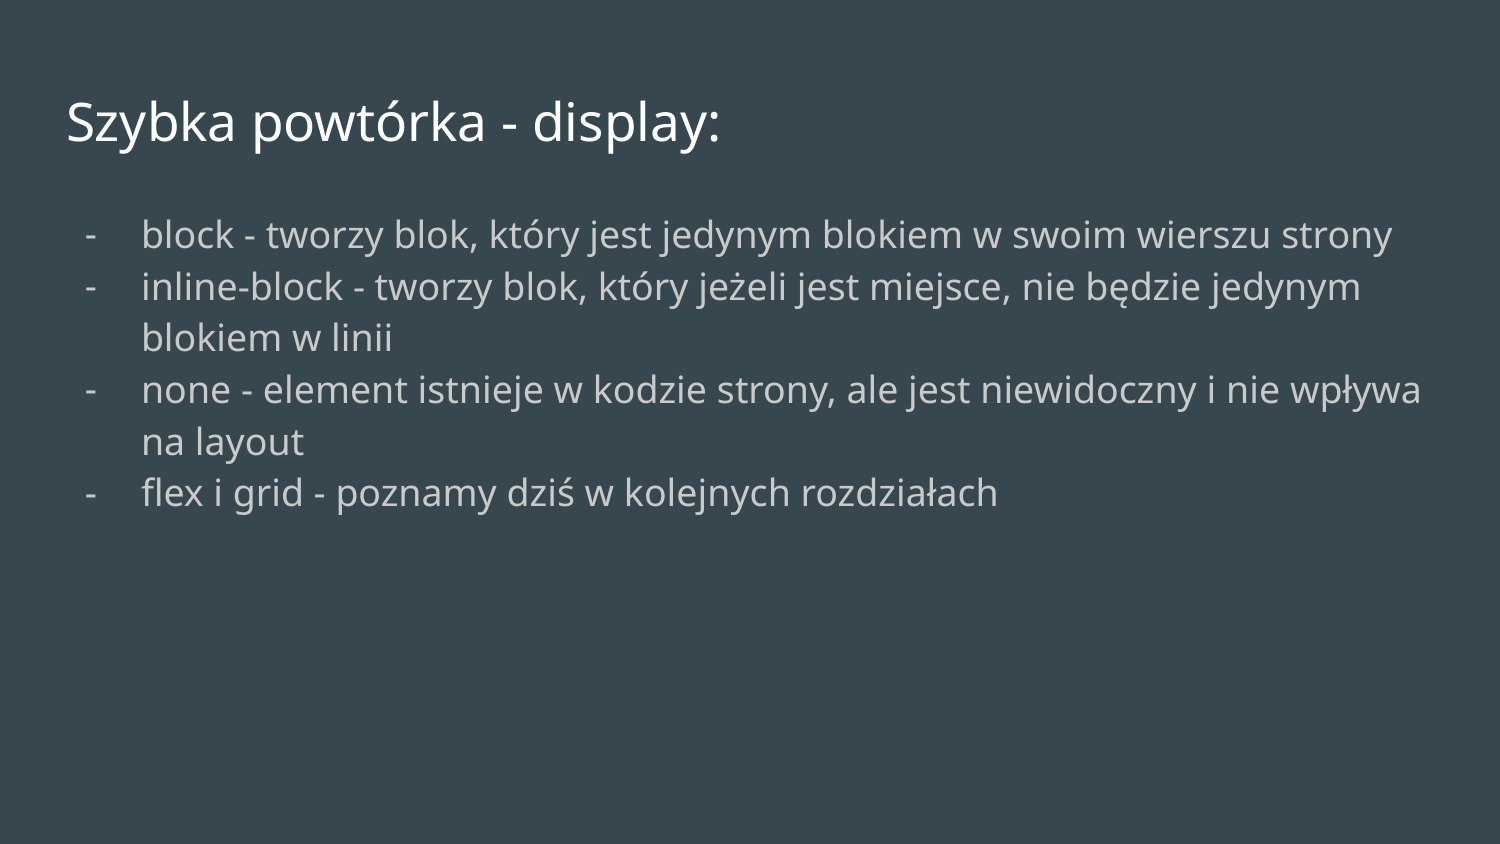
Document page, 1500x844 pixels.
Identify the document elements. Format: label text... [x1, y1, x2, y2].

title Szybka powtórka - display: [51, 72, 1449, 167]
list block - tworzy blok, który jest jedynym blokiem w swoim wierszu strony inline-block - tworzy blok, który jeżeli jest miejsce, nie będzie jedynym blokiem w linii none - element istnieje w kodzie strony, ale jest niewidoczny i nie wpływa na layout flex i grid - poznamy dziś w kolejnych rozdziałach [51, 189, 1449, 750]
